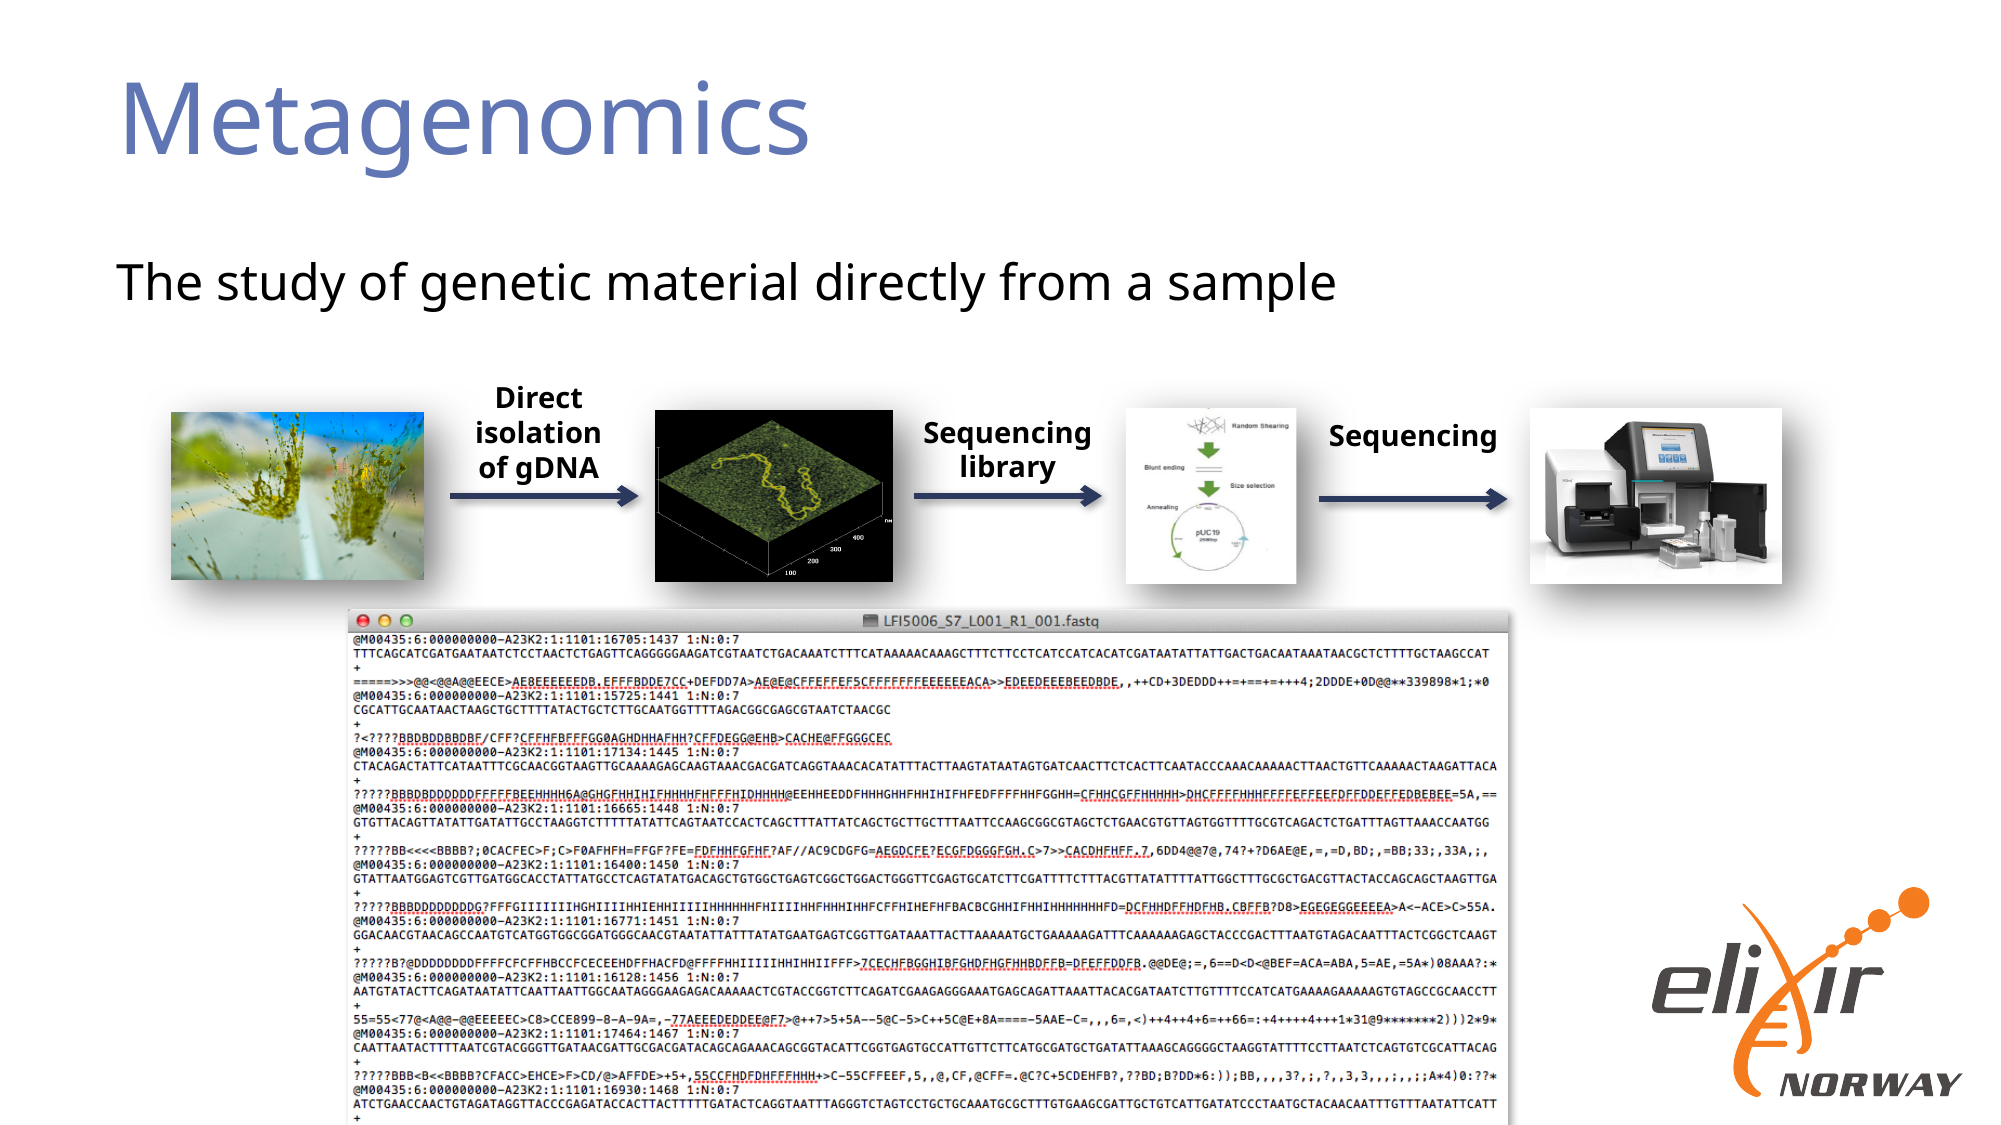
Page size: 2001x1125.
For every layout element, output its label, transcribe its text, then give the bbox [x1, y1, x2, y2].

picture [654, 410, 894, 582]
picture [348, 609, 1508, 1125]
text_box Sequencing library [872, 406, 1126, 492]
picture [1652, 887, 1963, 1097]
title Metagenomics [117, 54, 1902, 161]
text_box Direct isolation of gDNA [444, 372, 633, 492]
picture [1530, 407, 1782, 584]
text_box Sequencing [1300, 409, 1527, 460]
picture [170, 411, 424, 581]
picture [305, 411, 424, 439]
picture [1125, 407, 1297, 584]
list The study of genetic material directly from a sample [116, 250, 1902, 965]
